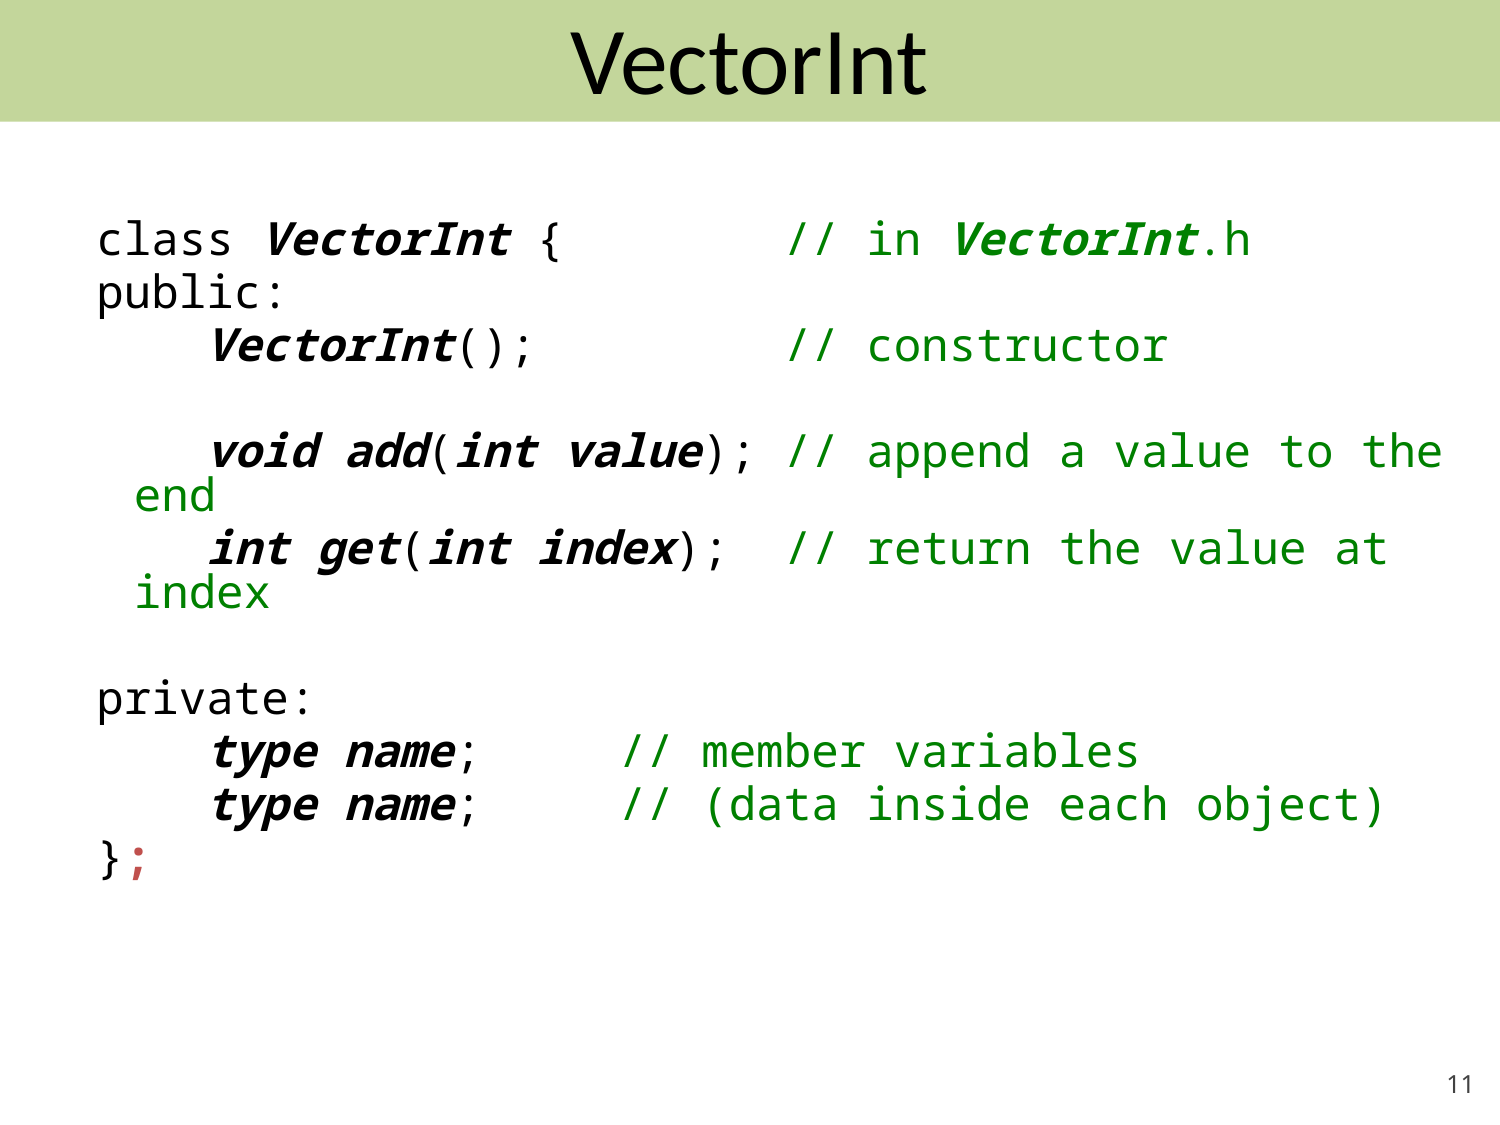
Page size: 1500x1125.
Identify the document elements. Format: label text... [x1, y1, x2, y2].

title VectorInt [75, 0, 1425, 113]
list class VectorInt { // in VectorInt.h public: VectorInt(); // constructor void add(int value); // append a value to the end int get(int index); // return the value at index private: type name; // member variables type name; // (data inside each object) }; [24, 212, 1475, 1063]
